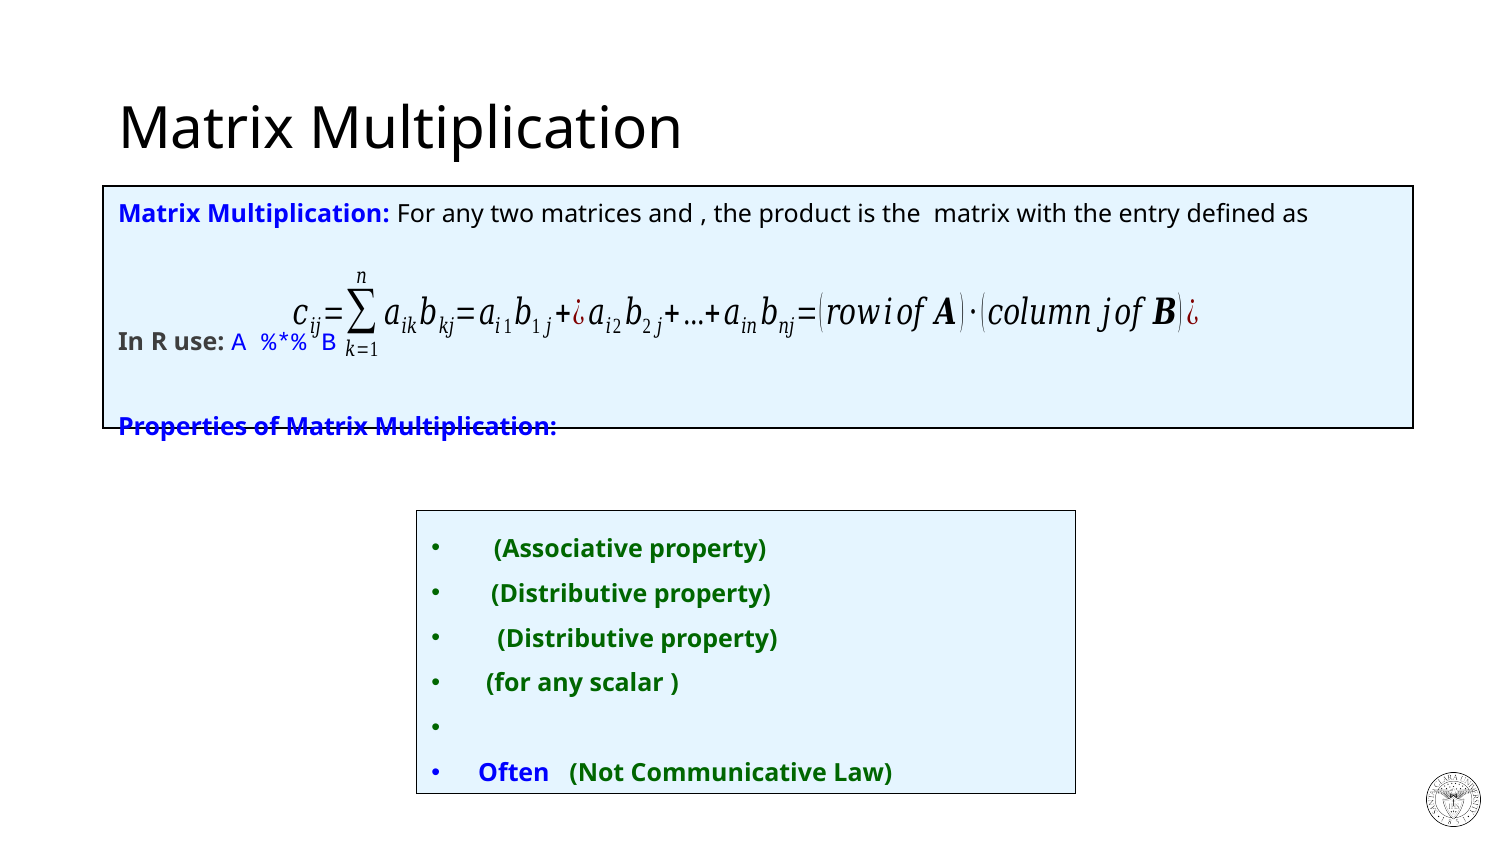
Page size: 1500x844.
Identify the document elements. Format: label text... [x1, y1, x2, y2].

text_box [102, 185, 1414, 429]
picture [1426, 772, 1481, 827]
title Matrix Multiplication [103, 44, 1397, 169]
